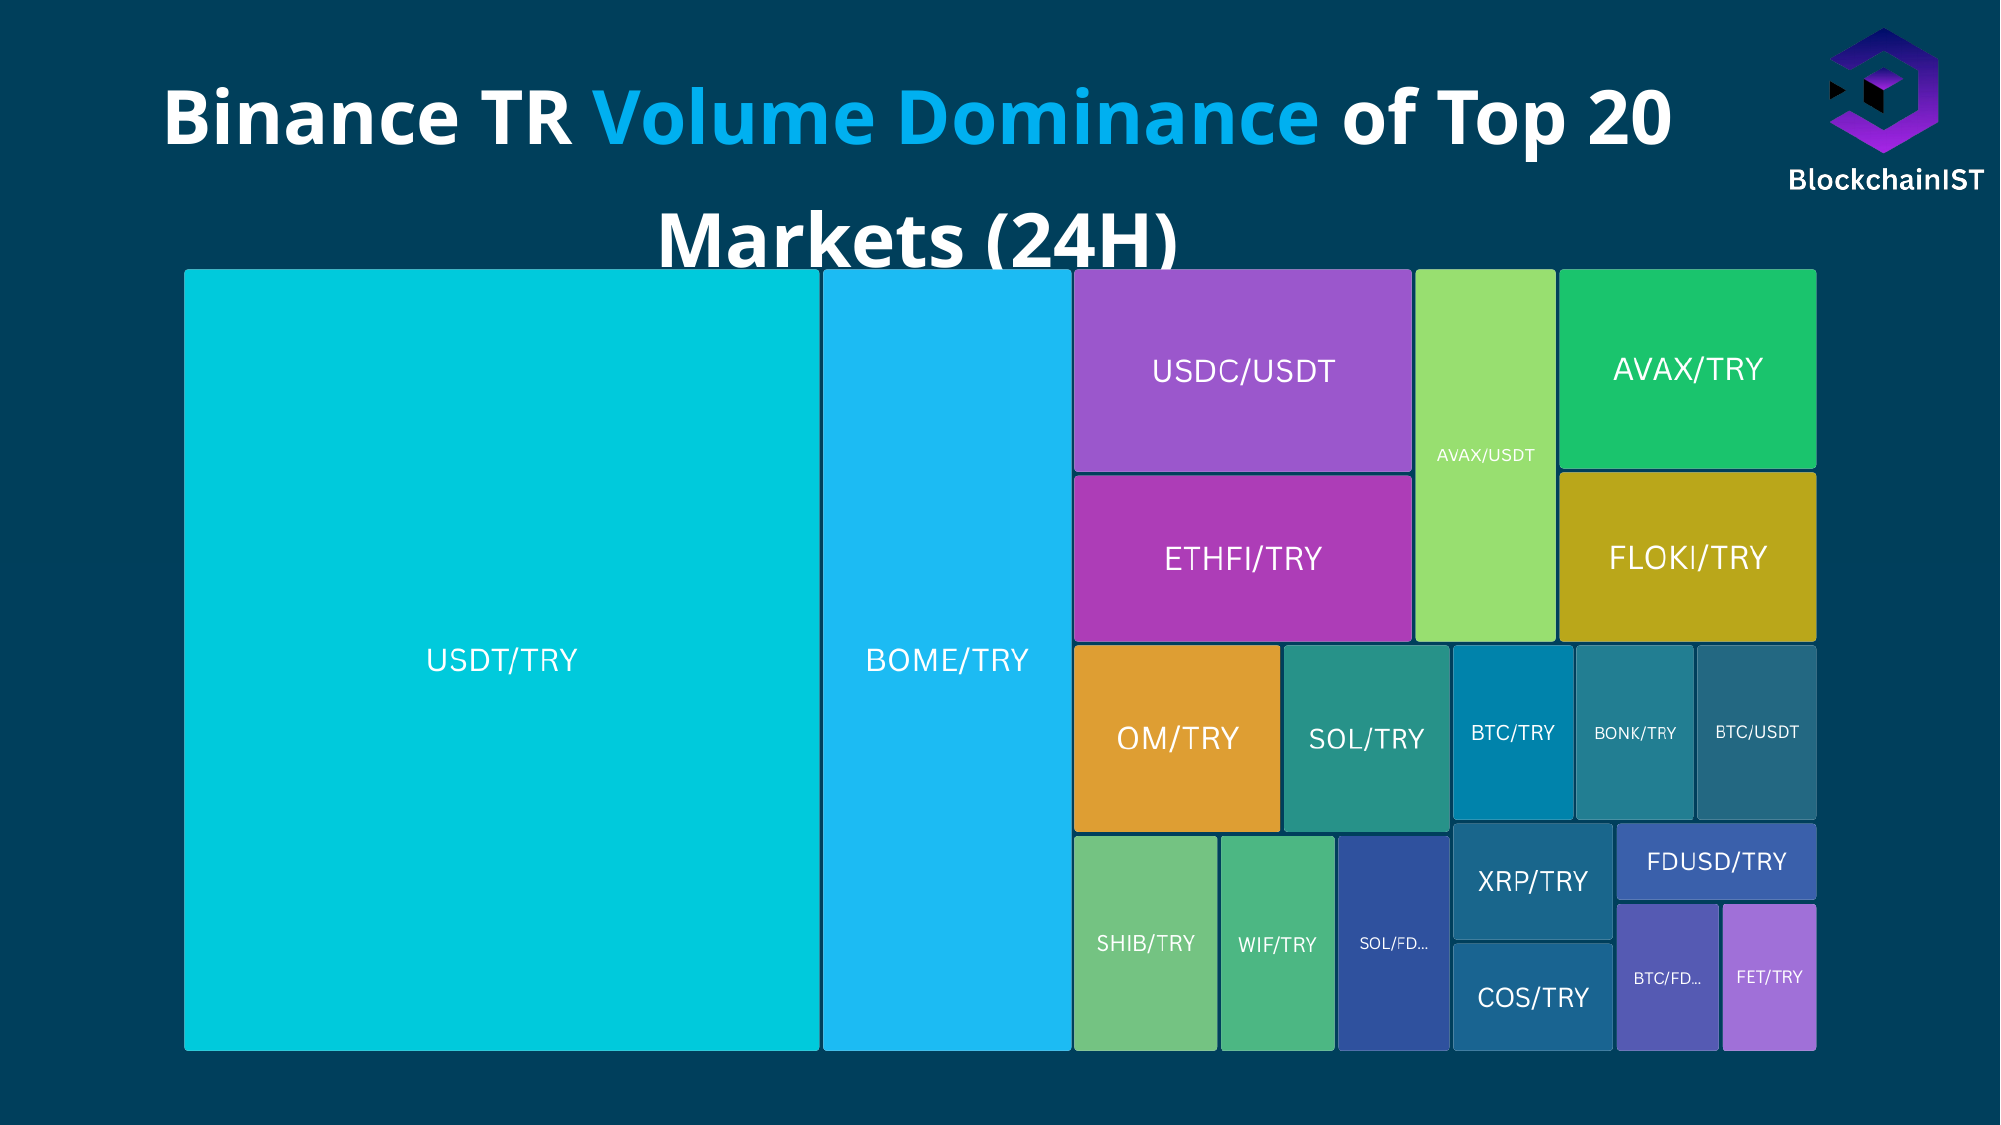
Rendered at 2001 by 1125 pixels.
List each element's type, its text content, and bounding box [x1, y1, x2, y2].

picture [482, 96, 521, 143]
picture [1577, 646, 1693, 819]
picture [1389, 96, 1415, 143]
picture [1478, 103, 1516, 144]
picture [1818, 175, 1832, 189]
picture [811, 211, 849, 266]
picture [1836, 175, 1848, 189]
picture [1416, 270, 1555, 641]
picture [932, 226, 962, 267]
picture [1103, 214, 1146, 266]
picture [168, 96, 207, 143]
picture [1345, 103, 1383, 144]
text_box Binance TR Volume Dominance of Top 20 Markets (24H) [29, 37, 1759, 96]
picture [1617, 905, 1718, 1050]
picture [1454, 824, 1612, 939]
picture [1902, 175, 1914, 189]
picture [1830, 82, 1844, 98]
picture [1901, 182, 1907, 189]
picture [1075, 646, 1280, 831]
picture [1723, 905, 1816, 1050]
picture [662, 214, 718, 266]
picture [729, 226, 764, 267]
picture [185, 270, 819, 1050]
picture [1926, 175, 1939, 189]
picture [1075, 214, 1411, 471]
picture [382, 103, 413, 144]
picture [1014, 213, 1050, 266]
picture [287, 103, 322, 144]
picture [240, 103, 277, 143]
picture [1526, 103, 1564, 161]
picture [1867, 175, 1879, 189]
picture [1454, 944, 1612, 1050]
picture [1075, 837, 1217, 1050]
picture [1864, 68, 1901, 112]
picture [1617, 824, 1816, 899]
picture [1832, 29, 1938, 152]
picture [824, 214, 1071, 1050]
picture [530, 96, 570, 143]
picture [1852, 169, 1863, 189]
picture [1698, 646, 1816, 819]
picture [1075, 476, 1411, 641]
picture [1884, 169, 1896, 189]
picture [1953, 170, 1966, 189]
picture [1438, 96, 1477, 143]
picture [897, 218, 925, 267]
picture [1810, 169, 1815, 189]
picture [1791, 170, 1805, 189]
picture [420, 103, 457, 144]
picture [1339, 837, 1449, 1050]
picture [1560, 473, 1816, 641]
picture [1969, 170, 1984, 189]
picture [1055, 214, 1094, 266]
picture [1222, 837, 1334, 1050]
picture [334, 103, 371, 143]
picture [855, 226, 892, 267]
picture [1591, 96, 1627, 143]
picture [217, 104, 228, 143]
picture [1633, 96, 1670, 144]
picture [1285, 646, 1449, 831]
picture [1560, 270, 1816, 468]
picture [777, 226, 803, 266]
